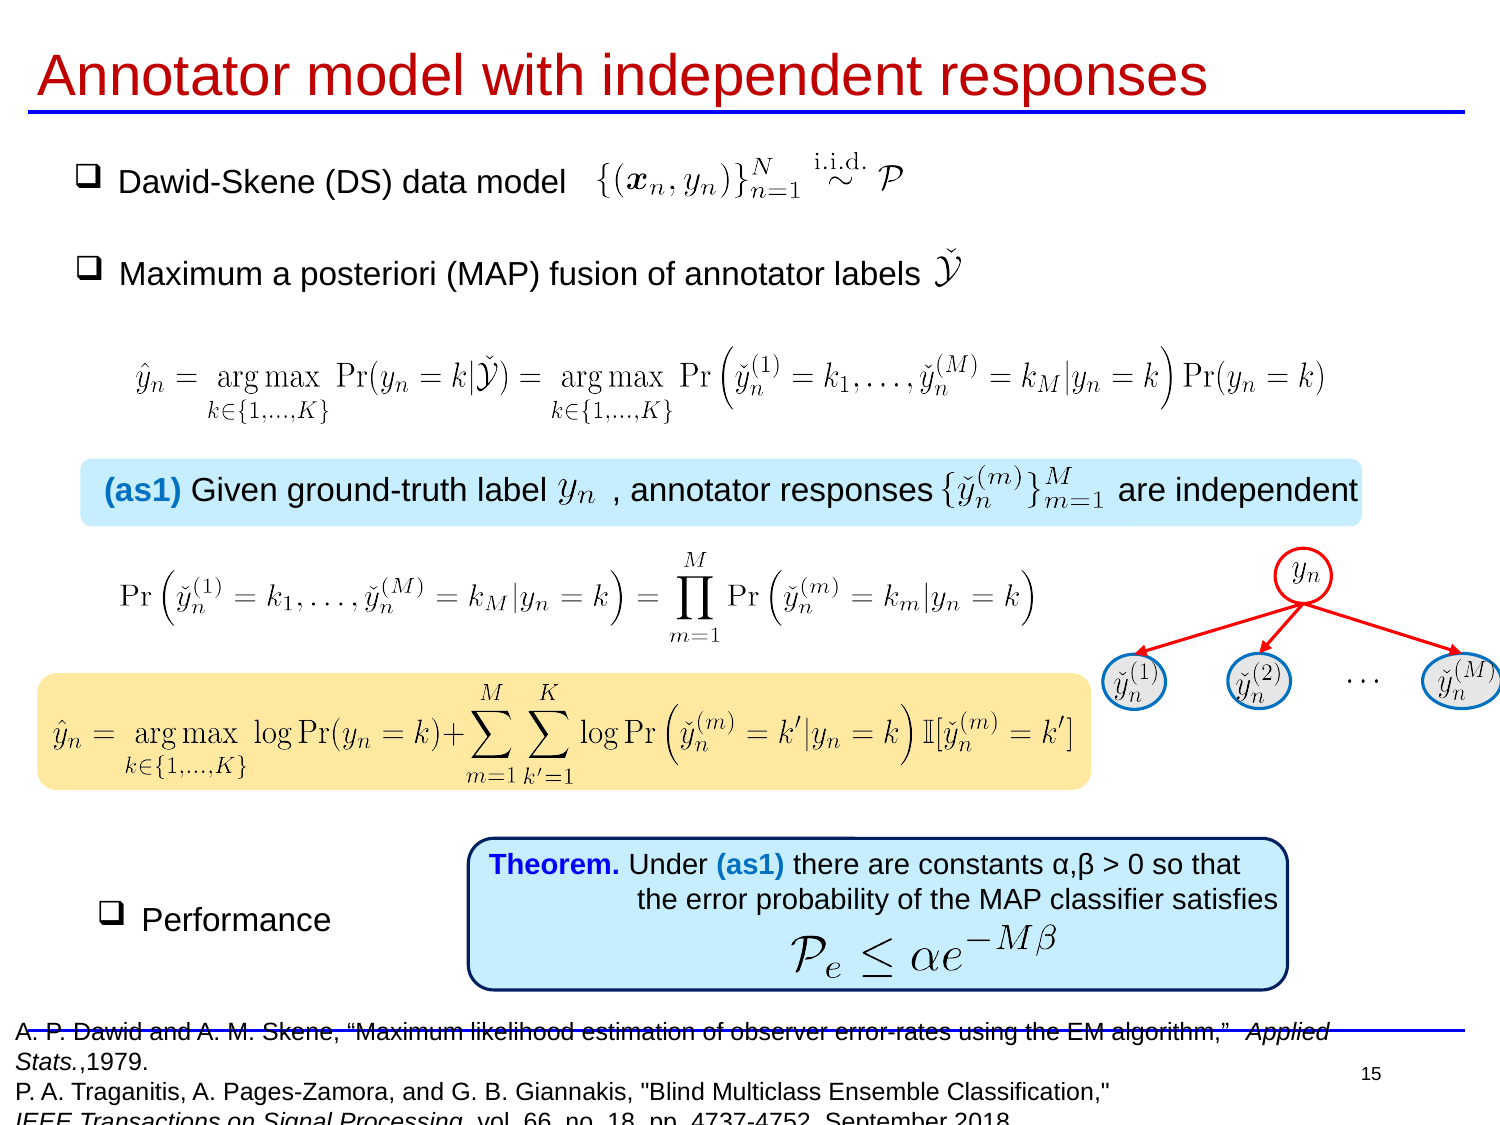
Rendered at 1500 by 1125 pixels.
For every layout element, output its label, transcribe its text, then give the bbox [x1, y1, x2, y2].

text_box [36, 672, 1092, 791]
picture [119, 551, 1033, 642]
text_box Maximum a posteriori (MAP) fusion of annotator labels [59, 245, 938, 300]
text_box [79, 458, 1385, 527]
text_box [54, 151, 904, 209]
slide_number 15 [1059, 1042, 1397, 1103]
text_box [467, 837, 1447, 991]
picture [136, 345, 1324, 425]
picture [934, 248, 961, 287]
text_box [1102, 547, 1500, 710]
text_box Performance [82, 890, 347, 946]
title Annotator model with independent responses [22, 37, 1313, 117]
footer A. P. Dawid and A. M. Skene, “Maximum likelihood estimation of observer error-rates using the EM algorithm,” Applied Stats.,1979. P. A. Traganitis, A. Pages-Zamora, and G. B. Giannakis, "Blind Multiclass Ensemble Classification," IEEE Transactions on Signal Processing, vol. 66, no. 18, pp. 4737-4752, September 2018. [0, 1036, 1483, 1125]
